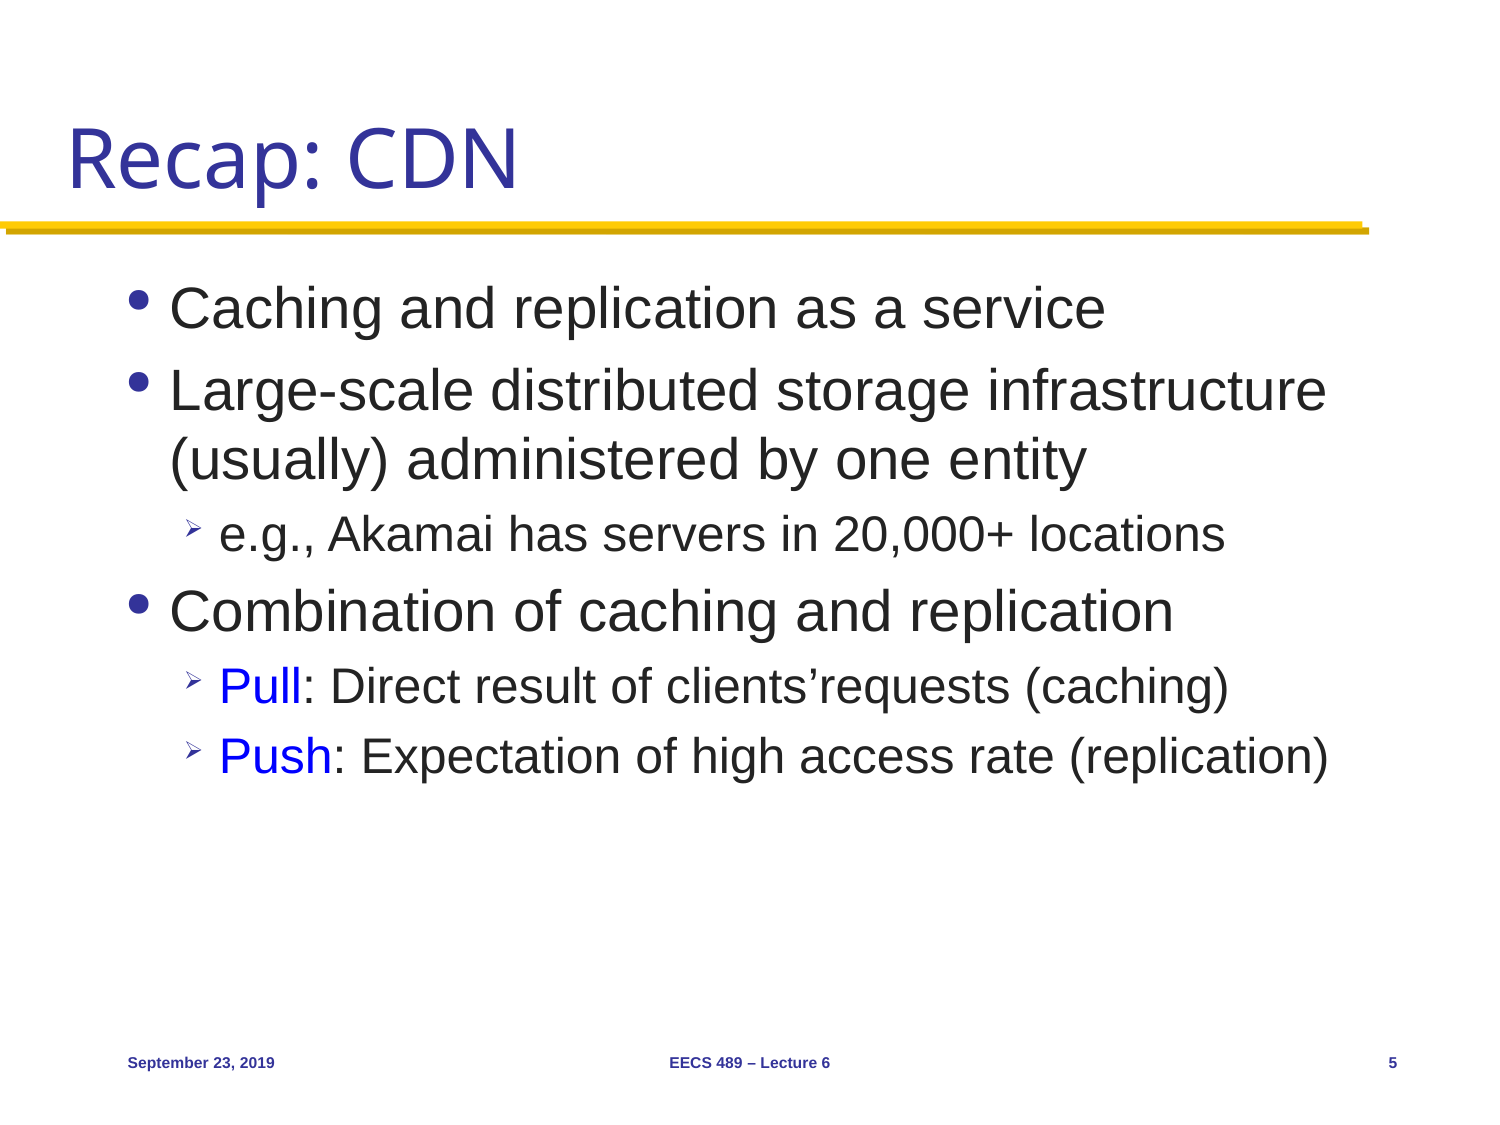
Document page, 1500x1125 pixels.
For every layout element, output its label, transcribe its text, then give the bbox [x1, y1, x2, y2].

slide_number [112, 1024, 426, 1101]
footer EECS 489 – Lecture 6 [512, 1024, 988, 1101]
slide_number 5 [1312, 1024, 1413, 1101]
list Caching and replication as a service Large-scale distributed storage infrastructure (usually) administered by one entity e.g., Akamai has servers in 20,000+ locations Combination of caching and replication Pull: Direct result of clients’requests (caching) Push: Expectation of high access rate (replication) [112, 262, 1413, 988]
title Recap: CDN [49, 24, 1451, 213]
